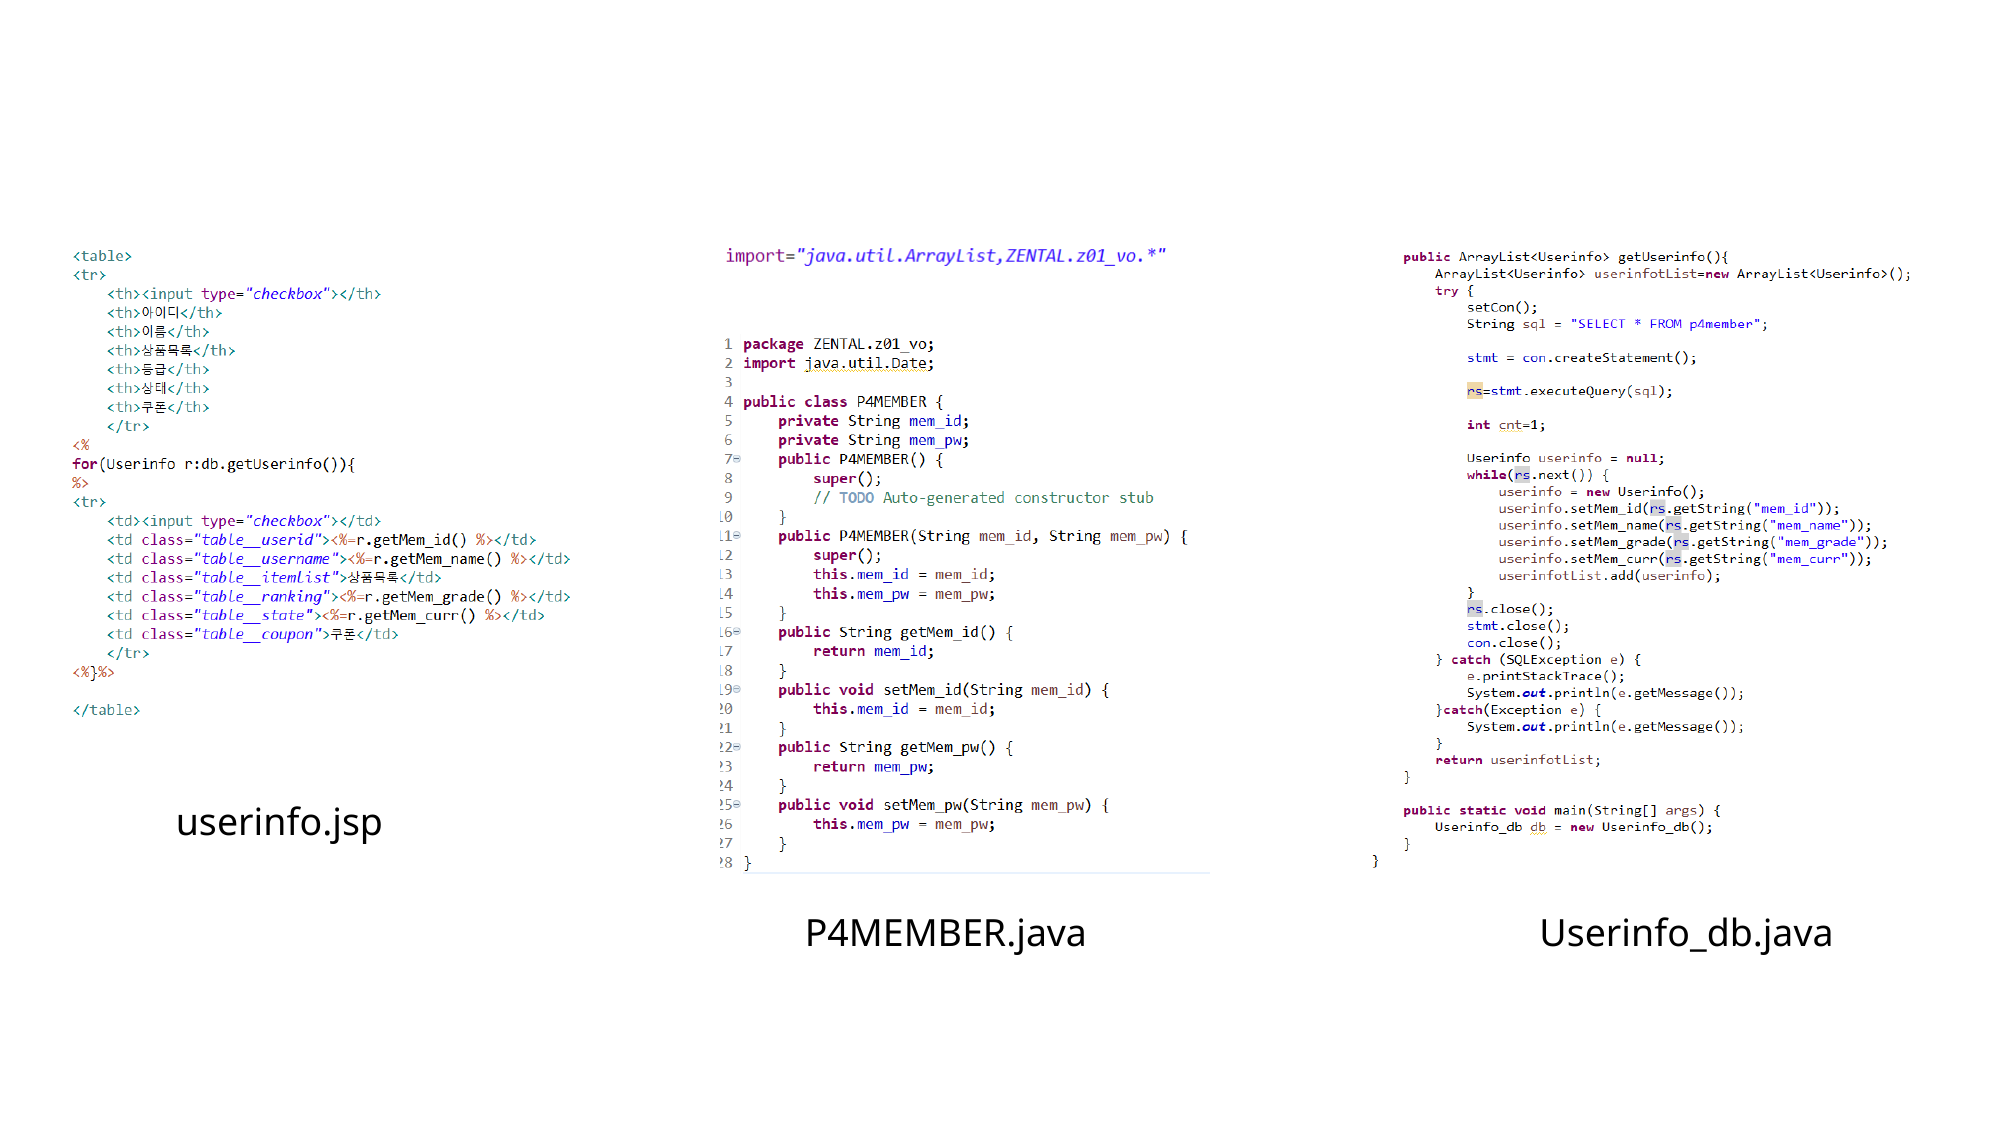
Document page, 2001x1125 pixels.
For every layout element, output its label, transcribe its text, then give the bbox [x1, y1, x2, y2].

text_box Userinfo_db.java [1524, 901, 1849, 962]
text_box userinfo.jsp [161, 790, 399, 851]
picture [1370, 244, 1924, 875]
text_box P4MEMBER.java [789, 901, 1102, 962]
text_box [720, 244, 1210, 874]
picture [52, 245, 617, 718]
